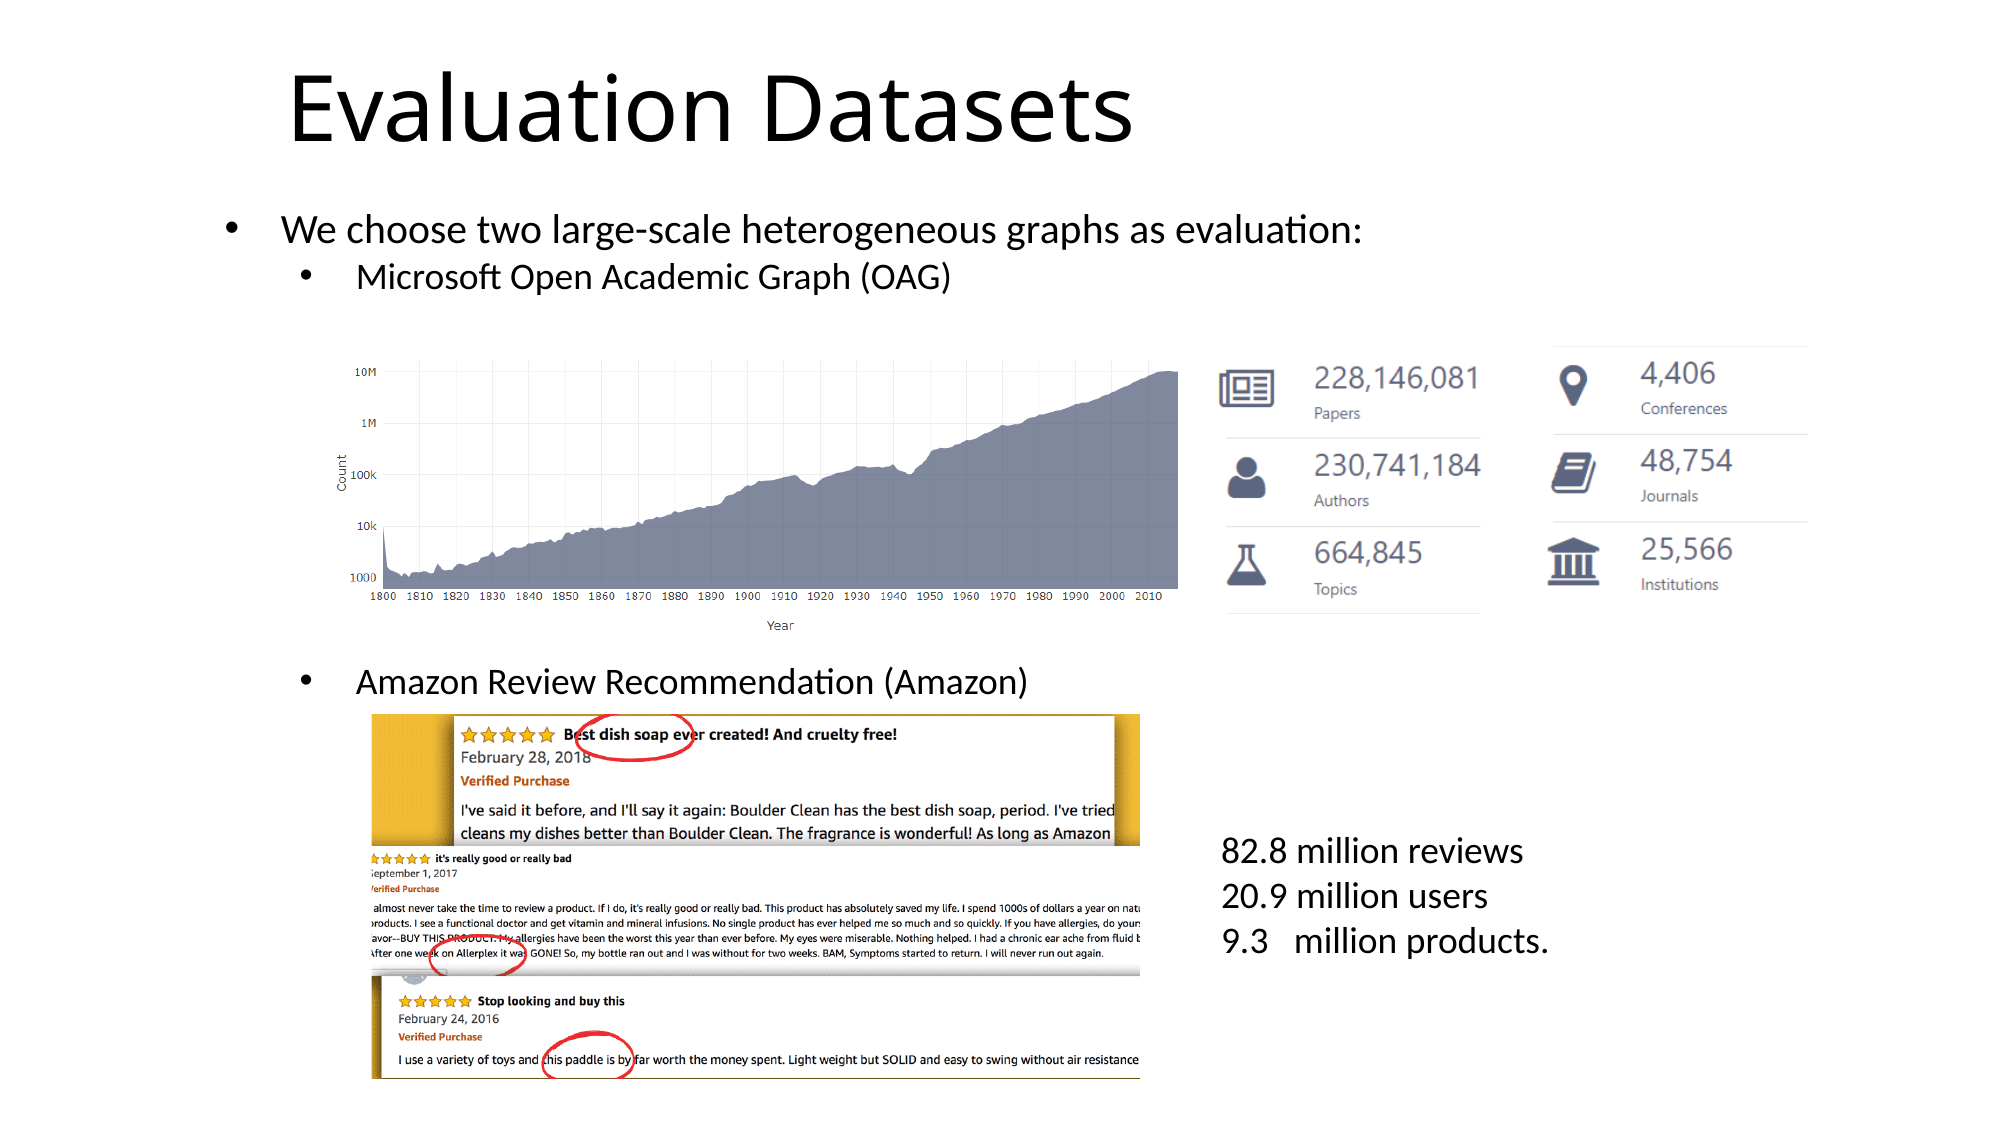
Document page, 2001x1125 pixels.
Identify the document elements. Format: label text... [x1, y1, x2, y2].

text_box We choose two large-scale heterogeneous graphs as evaluation: Microsoft Open Academic Graph (OAG) Amazon Review Recommendation (Amazon) [209, 194, 1838, 710]
picture [1196, 328, 1511, 614]
title Evaluation Datasets [271, 20, 1817, 194]
picture [1523, 346, 1838, 625]
text_box 82.8 million reviews 20.9 million users 9.3 million products. [1206, 818, 1838, 969]
picture [325, 346, 1186, 644]
picture [371, 714, 1140, 1079]
